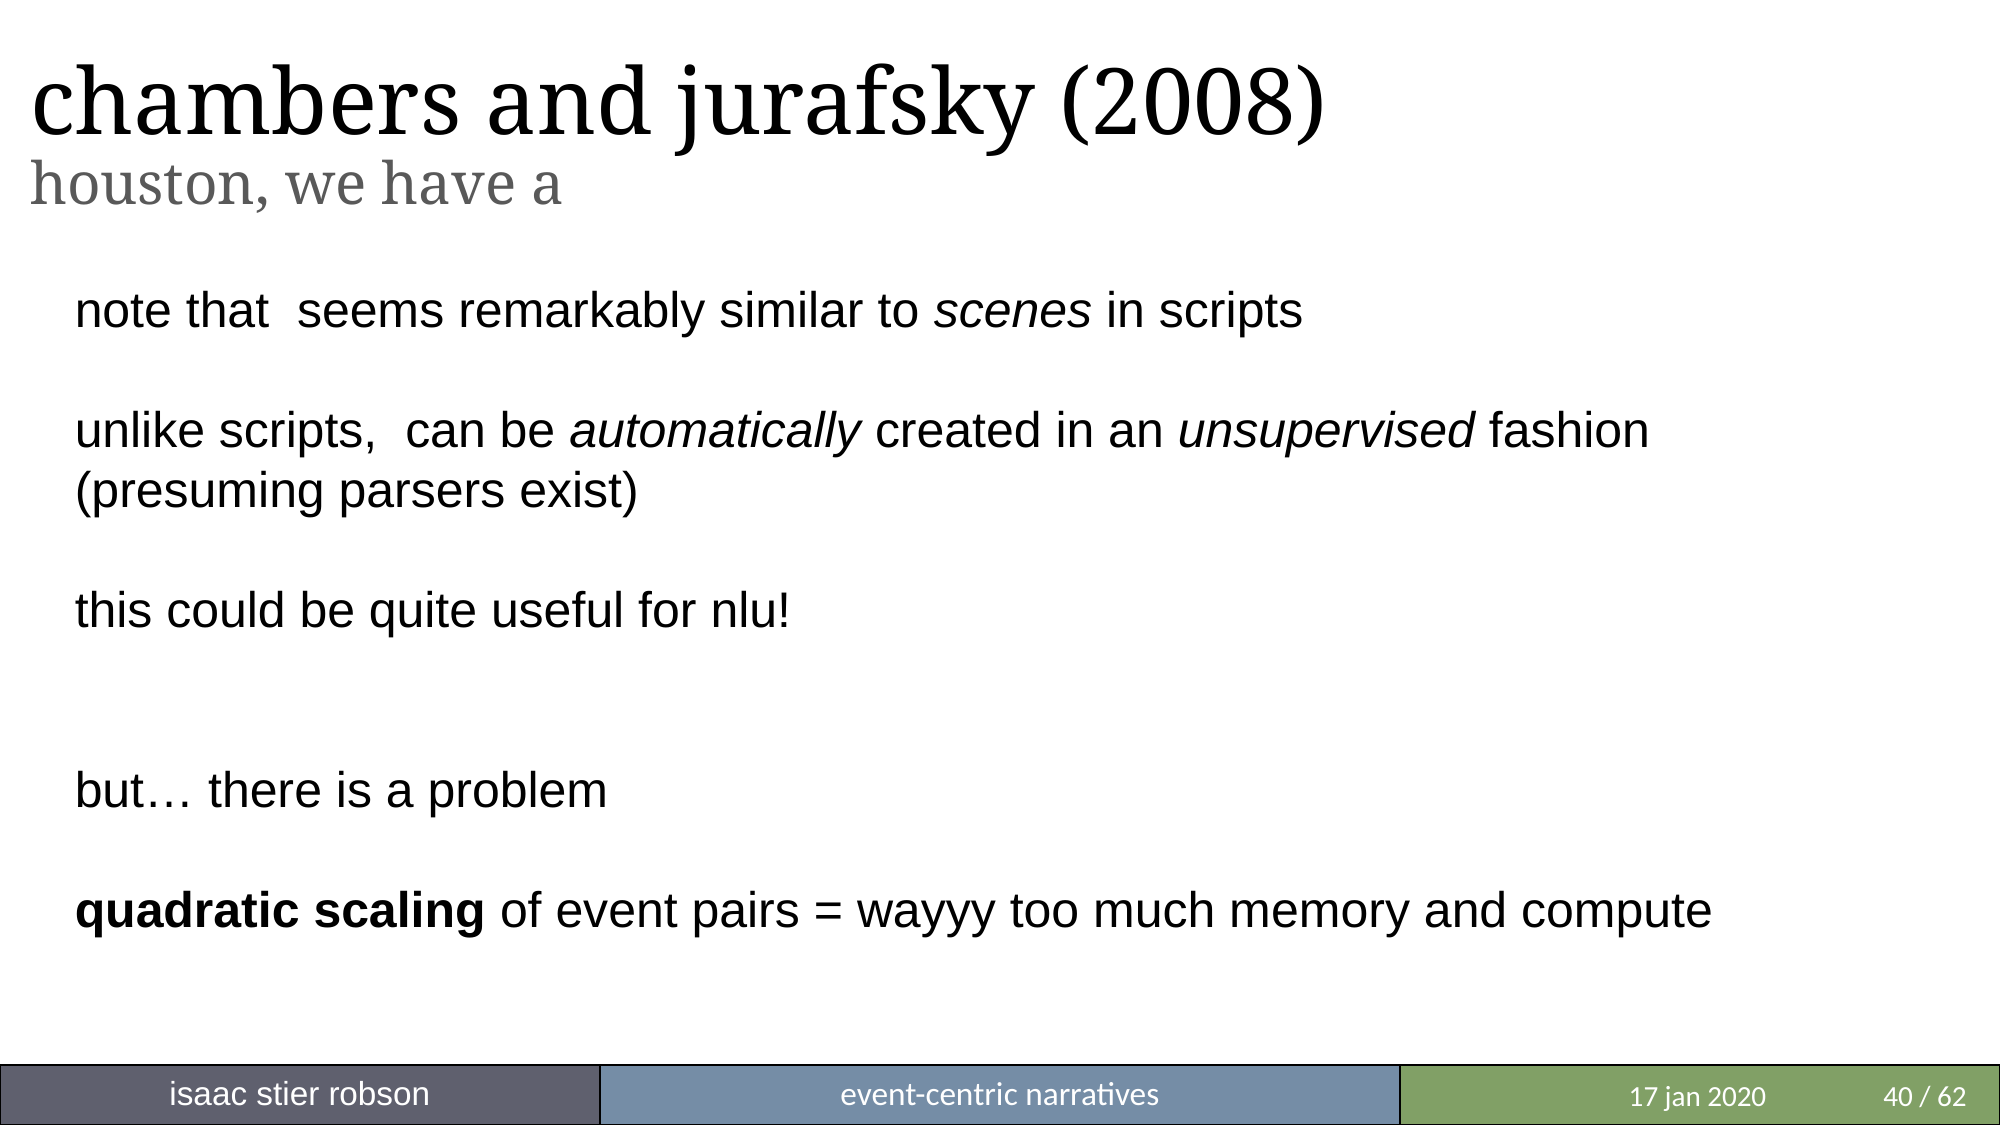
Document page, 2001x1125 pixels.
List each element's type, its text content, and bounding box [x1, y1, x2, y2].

text_box event-centric narratives [599, 1064, 1401, 1125]
text_box 17 jan 2020 40 / 62 [1401, 1064, 2000, 1125]
title chambers and jurafsky (2008) houston, we have a [15, 47, 1878, 265]
text_box isaac stier robson [0, 1064, 599, 1125]
